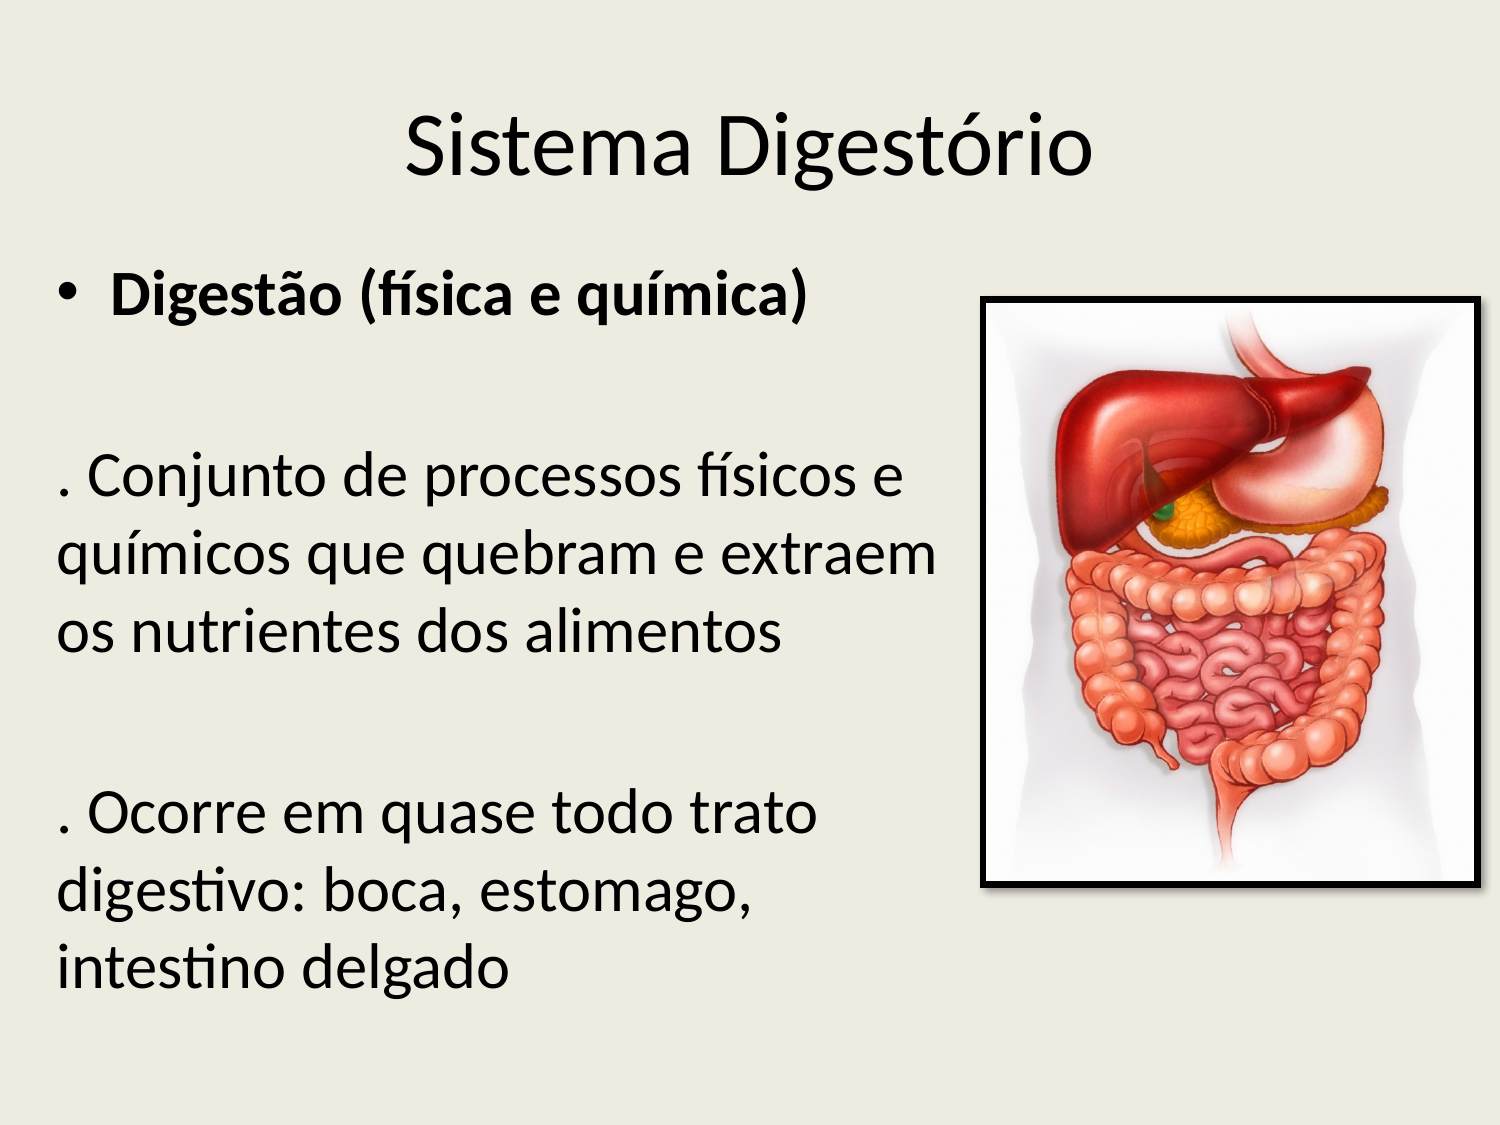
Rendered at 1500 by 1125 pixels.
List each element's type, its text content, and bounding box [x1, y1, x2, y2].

title Sistema Digestório [75, 45, 1425, 233]
picture [985, 302, 1475, 882]
list Digestão (física e química) . Conjunto de processos físicos e químicos que quebram e extraem os nutrientes dos alimentos . Ocorre em quase todo trato digestivo: boca, estomago, intestino delgado [41, 243, 965, 1064]
